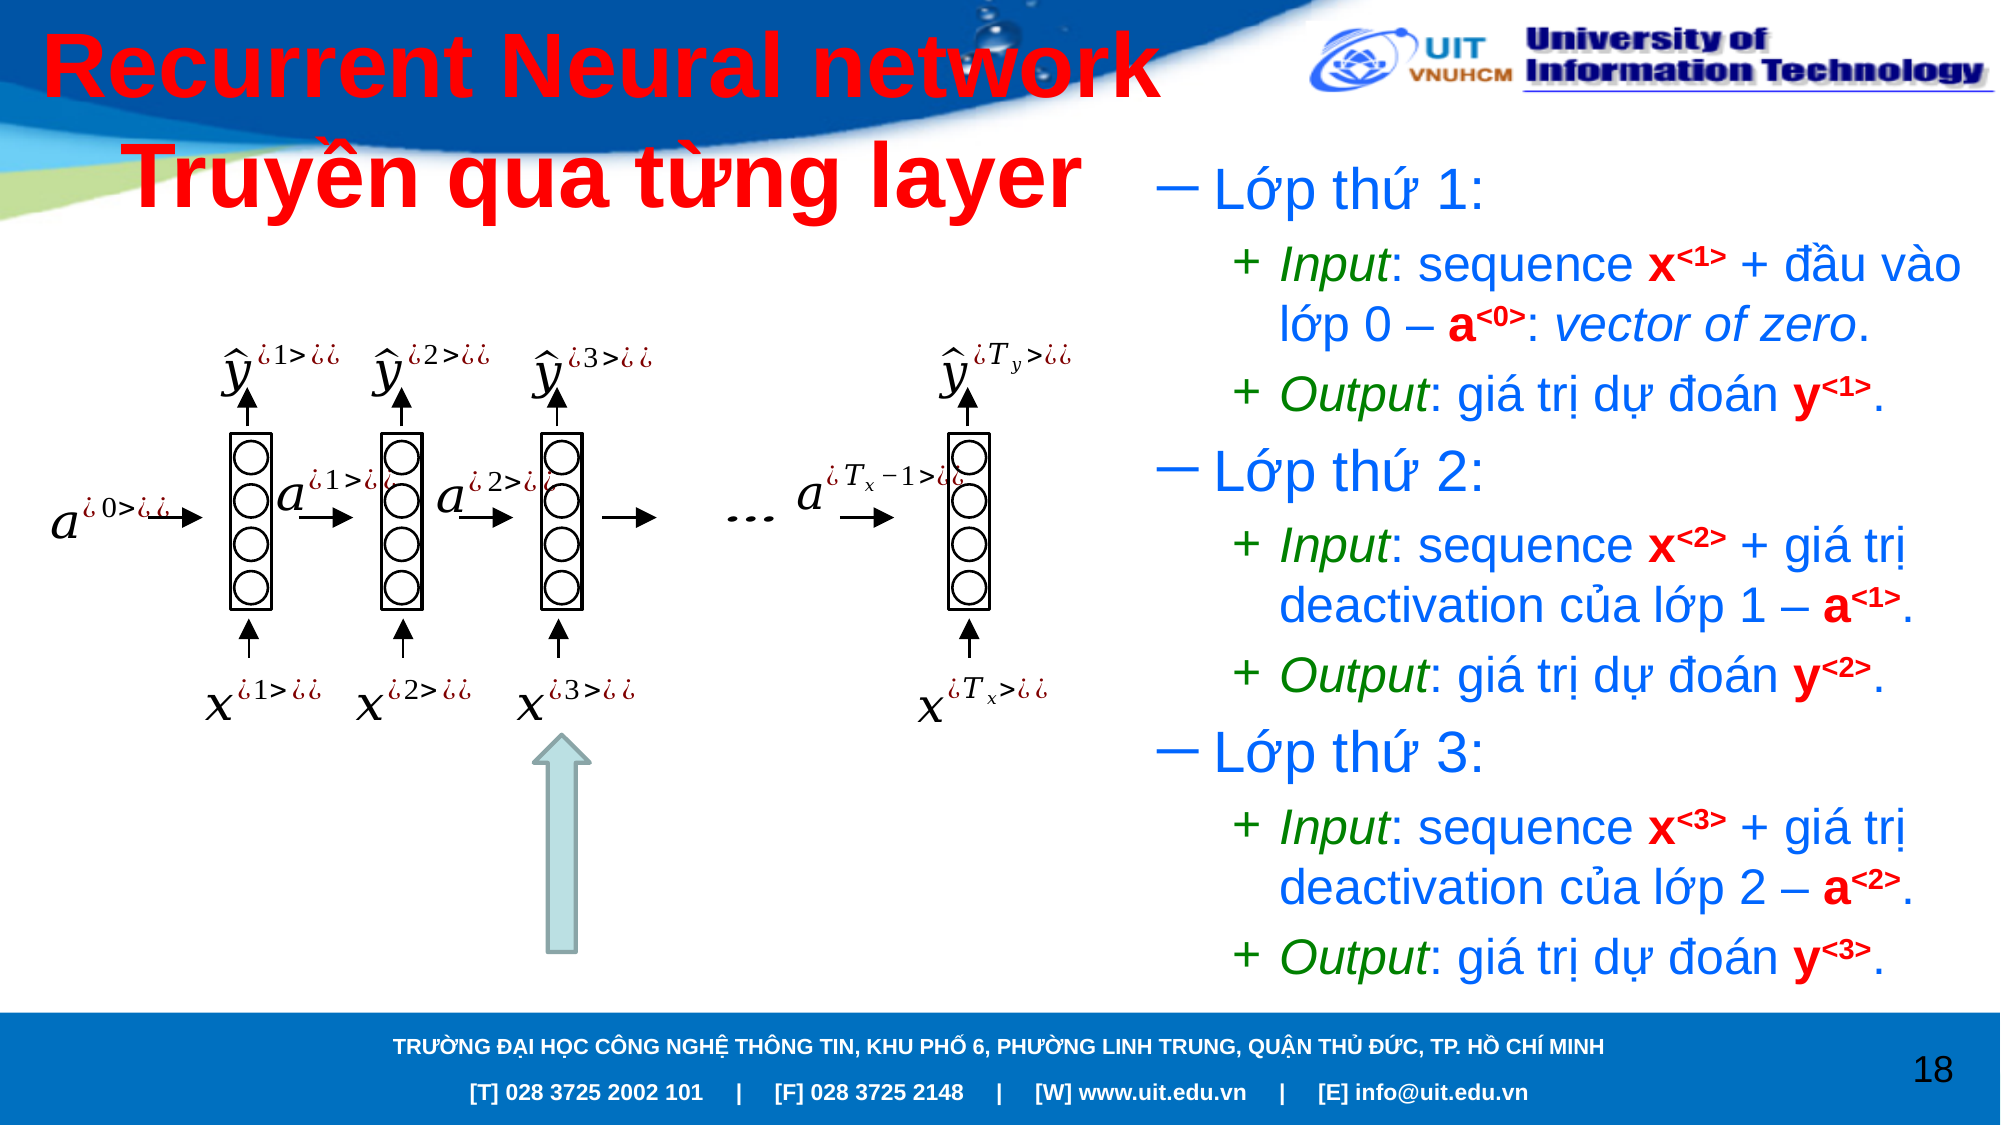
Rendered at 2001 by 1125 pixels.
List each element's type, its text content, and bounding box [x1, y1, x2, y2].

title Recurrent Neural network Truyền qua từng layer [8, 22, 1196, 210]
picture [0, 0, 2001, 1125]
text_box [49, 337, 1074, 733]
text_box [531, 741, 592, 955]
list Lớp thứ 1: Input: sequence x<1> + đầu vào lớp 0 – a<0>: vector of zero. Output: giá trị dự đoán y<1>. Lớp thứ 2: Input: sequence x<2> + giá trị deactivation của lớp 1 – a<1>. Output: giá trị dự đoán y<2>. Lớp thứ 3: Input: sequence x<3> + giá trị deactivation của lớp 2 – a<2>. Output: giá trị dự đoán y<3>. [1142, 143, 1993, 999]
